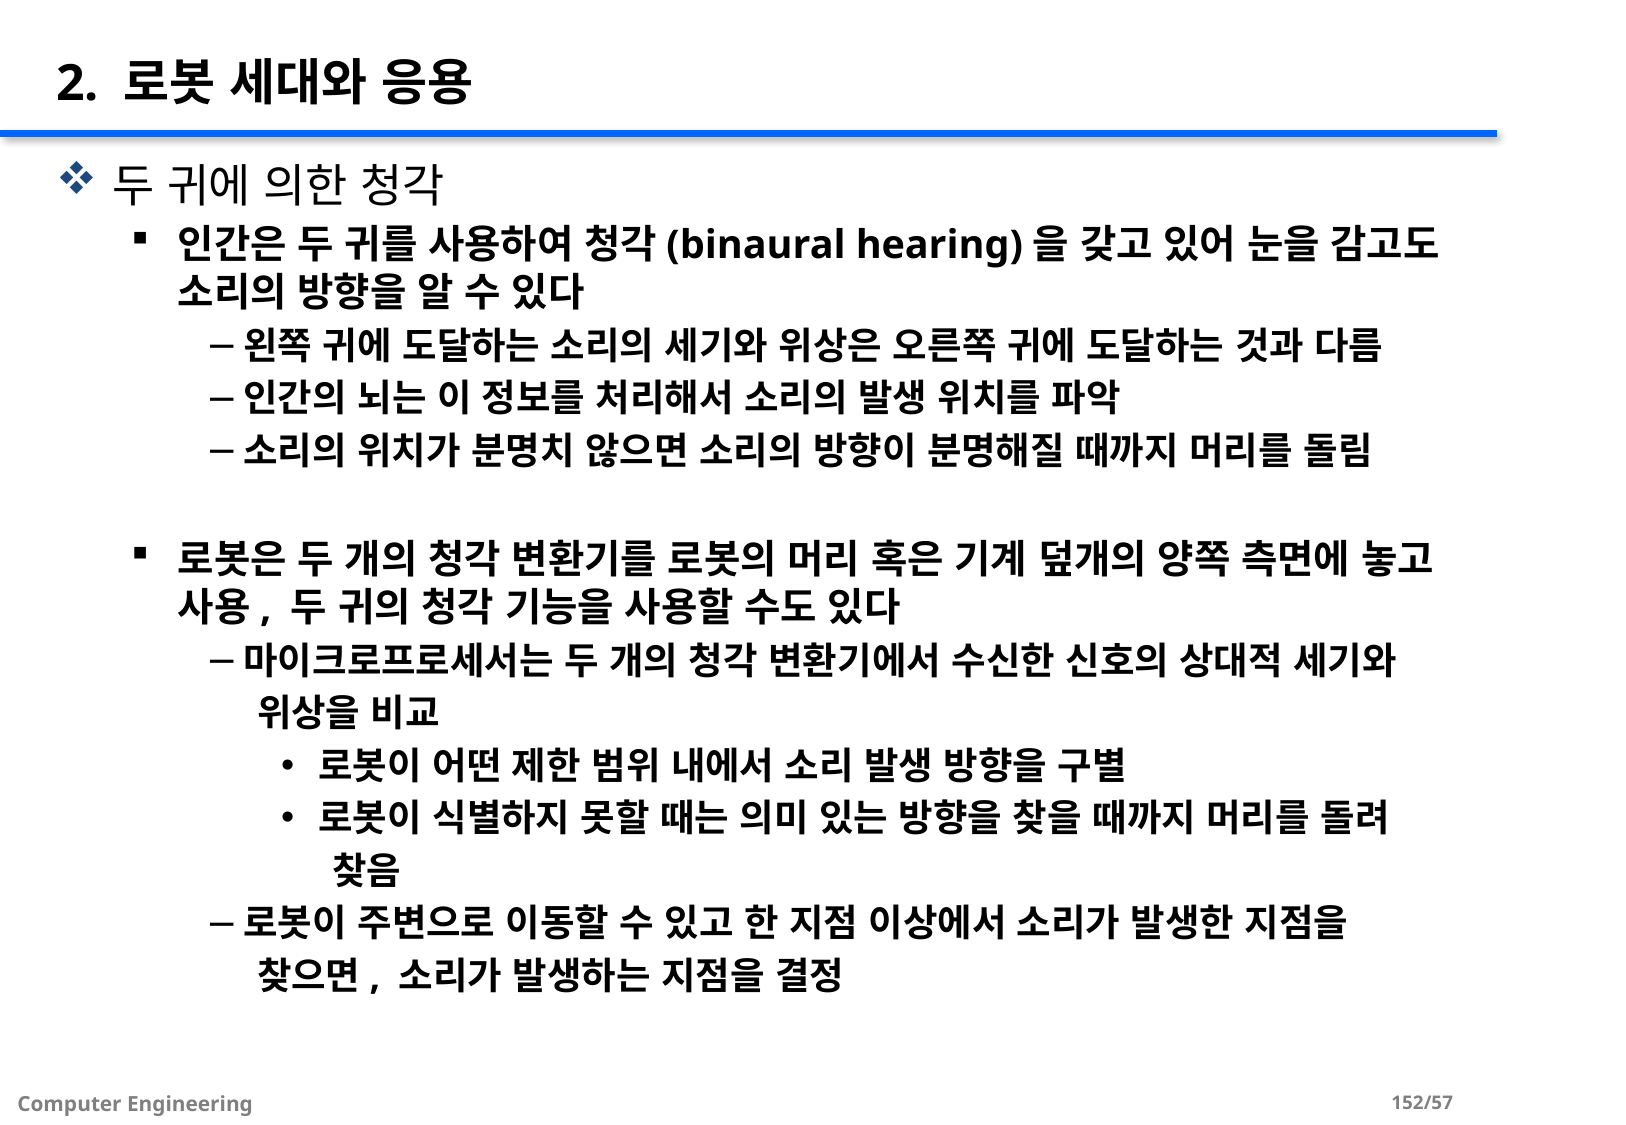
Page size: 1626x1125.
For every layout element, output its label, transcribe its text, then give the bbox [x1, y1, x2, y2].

list 두 귀에 의한 청각 인간은 두 귀를 사용하여 청각(binaural hearing)을 갖고 있어 눈을 감고도 소리의 방향을 알 수 있다 왼쪽 귀에 도달하는 소리의 세기와 위상은 오른쪽 귀에 도달하는 것과 다름 인간의 뇌는 이 정보를 처리해서 소리의 발생 위치를 파악 소리의 위치가 분명치 않으면 소리의 방향이 분명해질 때까지 머리를 돌림 로봇은 두 개의 청각 변환기를 로봇의 머리 혹은 기계 덮개의 양쪽 측면에 놓고 사용, 두 귀의 청각 기능을 사용할 수도 있다 마이크로프로세서는 두 개의 청각 변환기에서 수신한 신호의 상대적 세기와 위상을 비교 로봇이 어떤 제한 범위 내에서 소리 발생 방향을 구별 로봇이 식별하지 못할 때는 의미 있는 방향을 찾을 때까지 머리를 돌려 찾음 로봇이 주변으로 이동할 수 있고 한 지점 이상에서 소리가 발생한 지점을 찾으면, 소리가 발생하는 지점을 결정 [41, 149, 1495, 1024]
title 2. 로봇 세대와 응용 [41, 42, 1459, 128]
